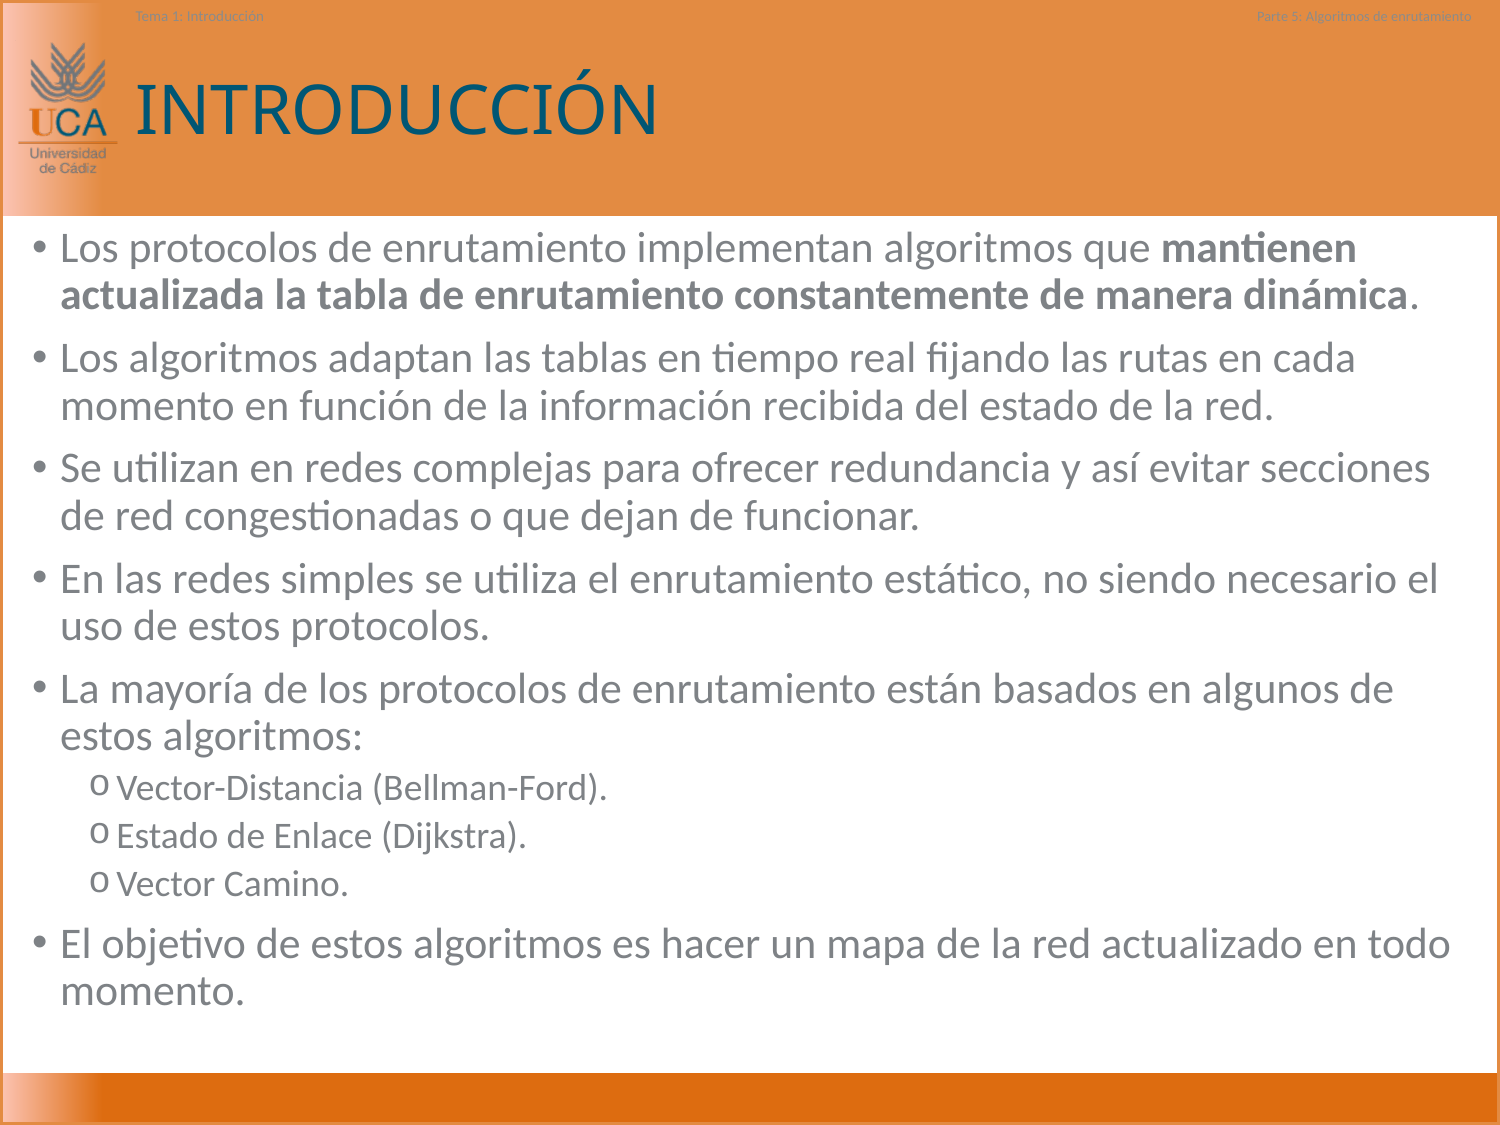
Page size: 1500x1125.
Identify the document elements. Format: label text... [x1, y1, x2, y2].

picture [15, 40, 121, 176]
list Los protocolos de enrutamiento implementan algoritmos que mantienen actualizada la tabla de enrutamiento constantemente de manera dinámica. Los algoritmos adaptan las tablas en tiempo real fijando las rutas en cada momento en función de la información recibida del estado de la red. Se utilizan en redes complejas para ofrecer redundancia y así evitar secciones de red congestionadas o que dejan de funcionar. En las redes simples se utiliza el enrutamiento estático, no siendo necesario el uso de estos protocolos. La mayoría de los protocolos de enrutamiento están basados en algunos de estos algoritmos: Vector-Distancia (Bellman-Ford). Estado de Enlace (Dijkstra). Vector Camino. El objetivo de estos algoritmos es hacer un mapa de la red actualizado en todo momento. [17, 217, 1489, 1066]
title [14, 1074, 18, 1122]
list Tema 1: Introducción [120, 1, 831, 33]
title INTRODUCCIÓN [120, 48, 1488, 176]
list Parte 5: Algoritmos de enrutamiento [841, 1, 1488, 33]
